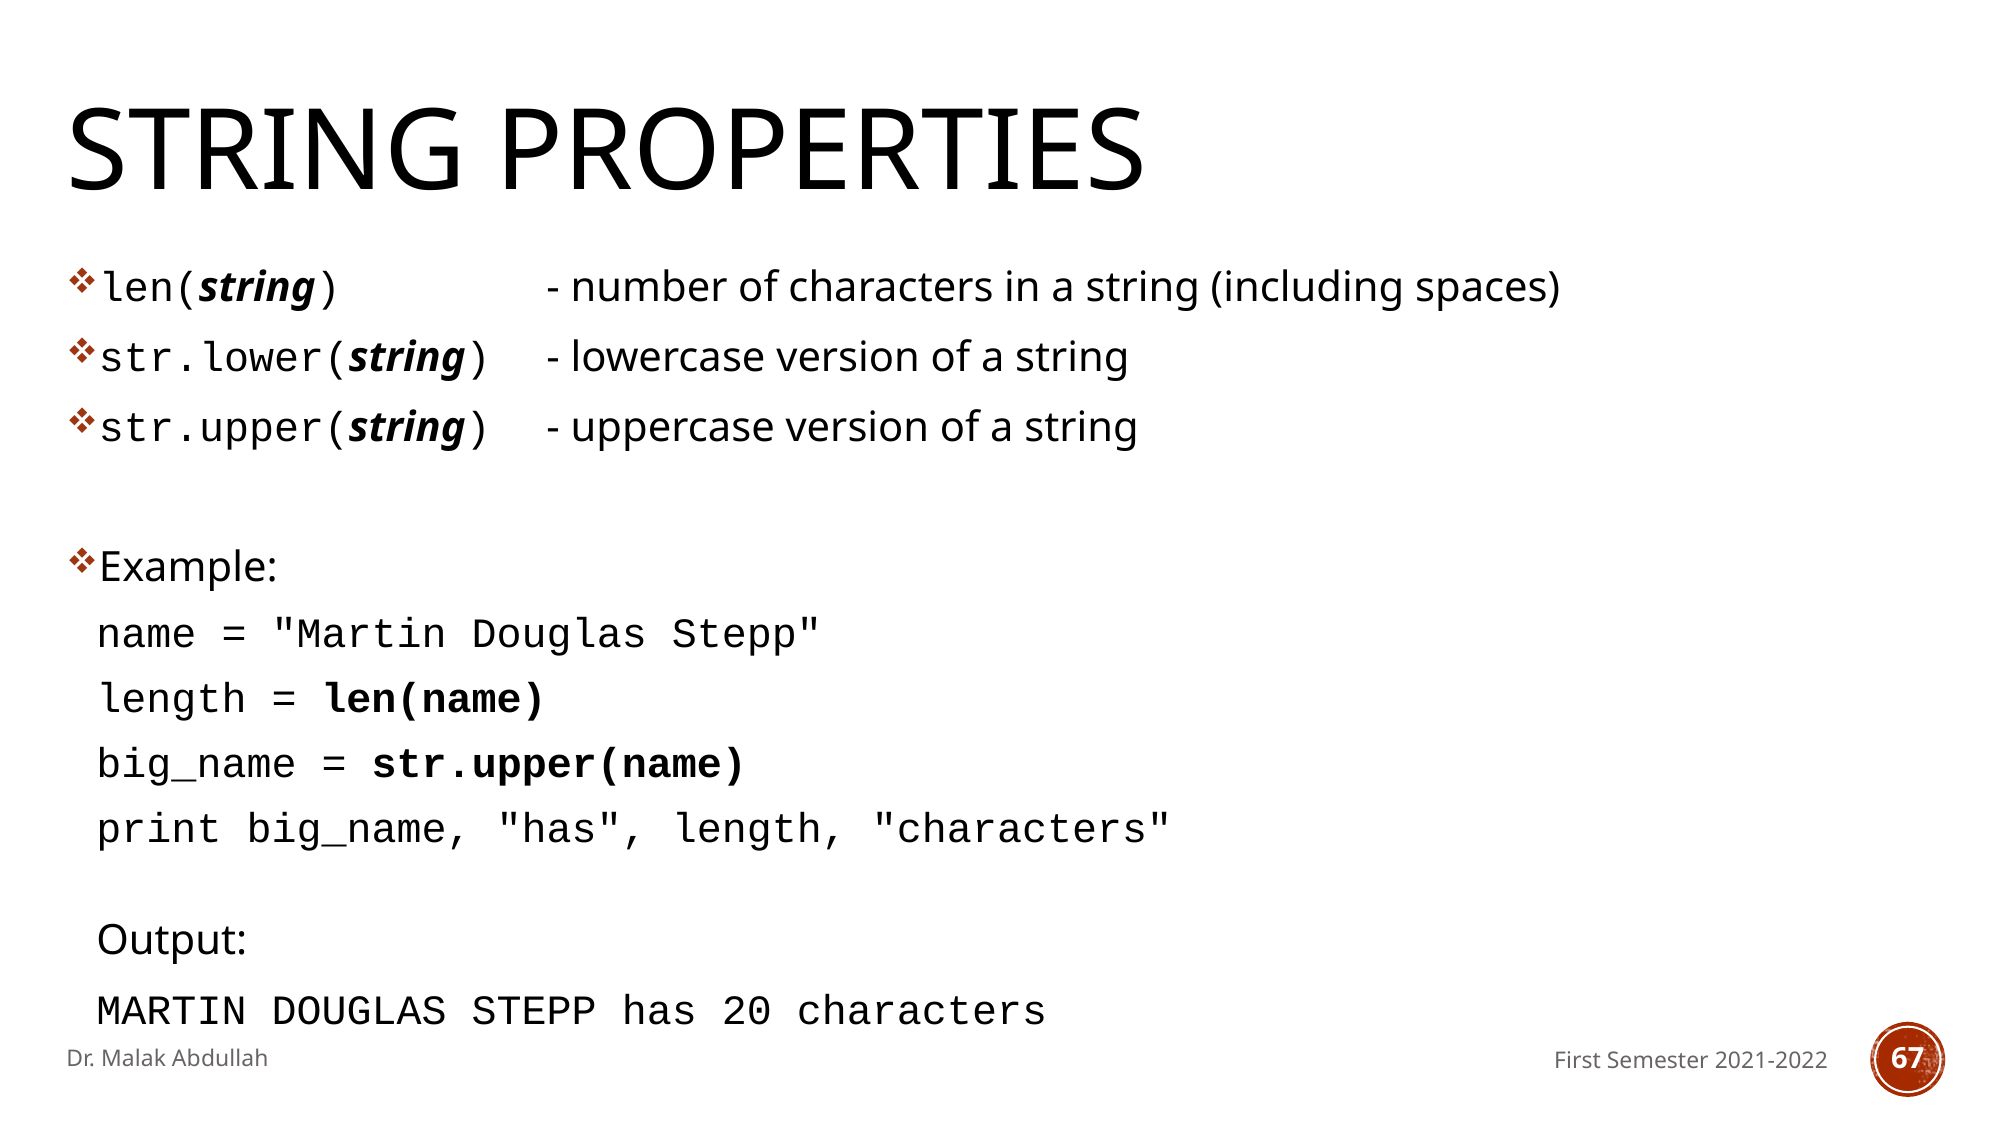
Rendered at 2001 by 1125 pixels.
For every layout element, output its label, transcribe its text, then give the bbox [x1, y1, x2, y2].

slide_number First Semester 2021-2022 [1306, 1028, 1844, 1089]
title String properties [51, 49, 1920, 257]
slide_number 67 [1855, 1028, 1961, 1089]
footer Dr. Malak Abdullah [51, 1028, 1217, 1089]
list len(string) - number of characters in a string (including spaces) str.lower(string) - lowercase version of a string str.upper(string) - uppercase version of a string Example: name = "Martin Douglas Stepp" length = len(name) big_name = str.upper(name) print big_name, "has", length, "characters" Output: MARTIN DOUGLAS STEPP has 20 characters [51, 257, 1920, 1089]
